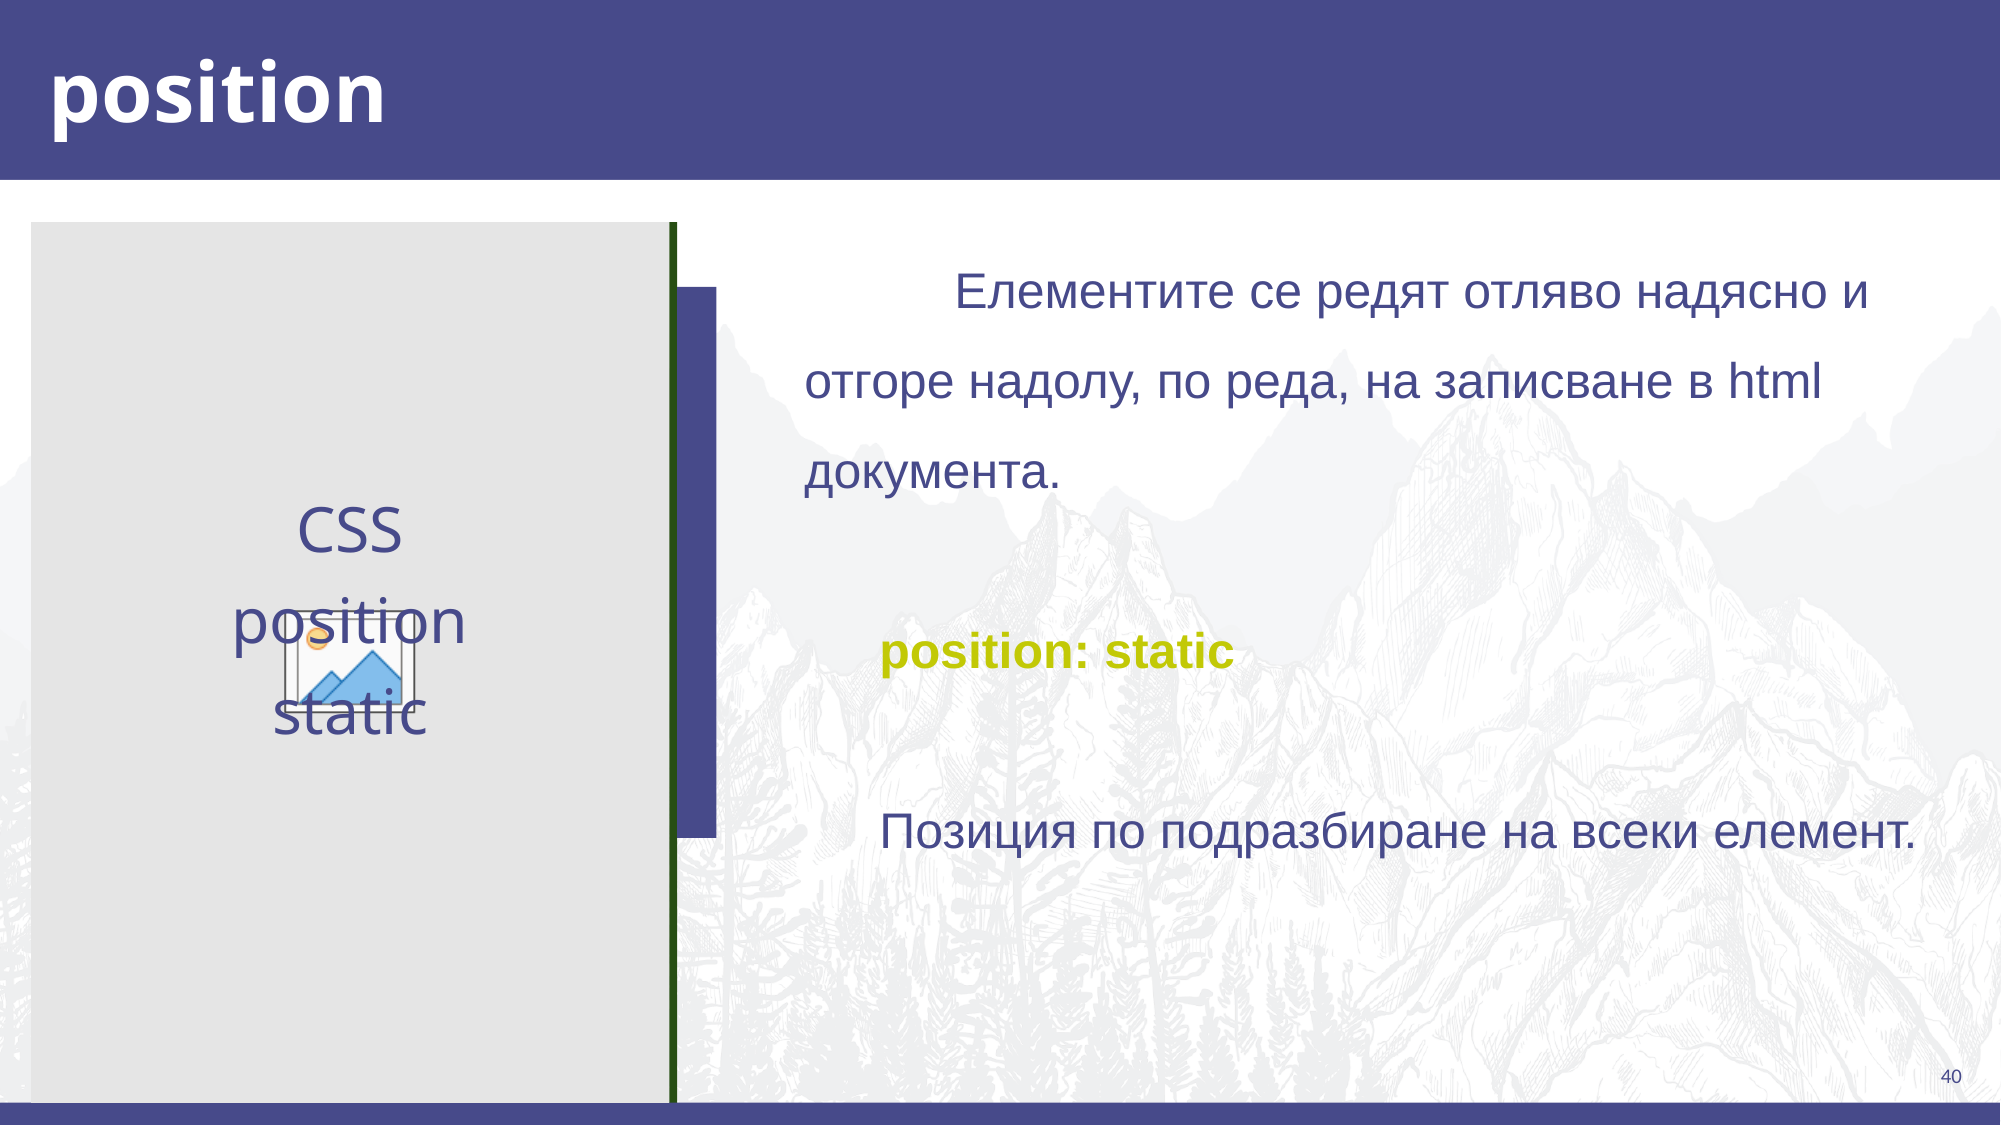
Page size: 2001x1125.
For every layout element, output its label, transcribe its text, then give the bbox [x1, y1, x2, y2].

slide_number 40 [1897, 1049, 1968, 1101]
list Елементите се редят отляво надясно и отгоре надолу, по реда, на записване в html документа. position: static Позиция по подразбиране на всеки елемент. [786, 222, 1968, 1047]
picture [30, 222, 670, 1103]
title position [31, 16, 1591, 162]
